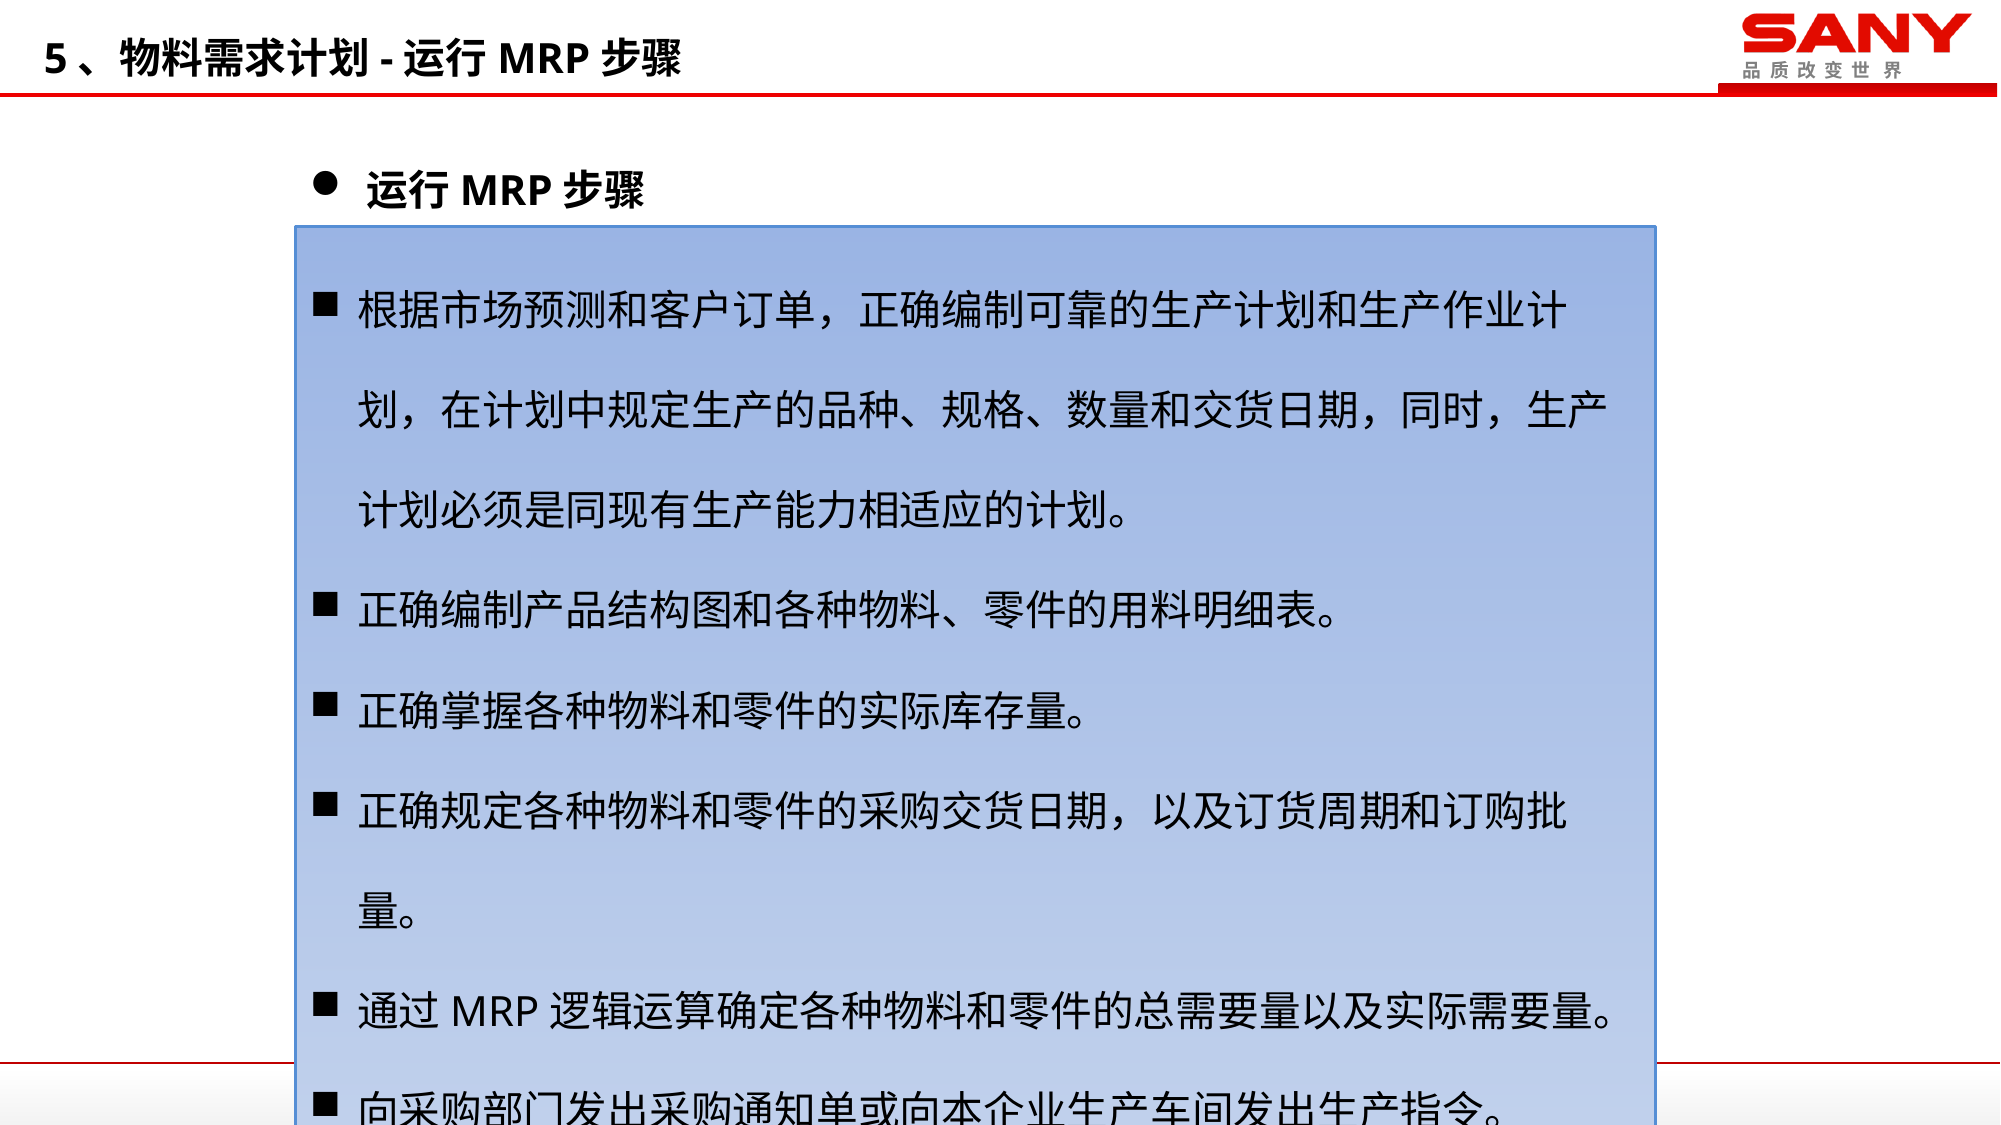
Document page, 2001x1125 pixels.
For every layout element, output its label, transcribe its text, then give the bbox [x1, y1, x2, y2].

text_box 5、物料需求计划-运行MRP步骤 [29, 24, 778, 90]
picture [1738, 5, 1978, 61]
text_box 根据市场预测和客户订单，正确编制可靠的生产计划和生产作业计划，在计划中规定生产的品种、规格、数量和交货日期，同时，生产计划必须是同现有生产能力相适应的计划。 正确编制产品结构图和各种物料、零件的用料明细表。 正确掌握各种物料和零件的实际库存量。 正确规定各种物料和零件的采购交货日期，以及订货周期和订购批量。 通过MRP逻辑运算确定各种物料和零件的总需要量以及实际需要量。 向采购部门发出采购通知单或向本企业生产车间发出生产指令。 [295, 226, 1656, 1125]
text_box 运行MRP步骤 [295, 156, 1656, 221]
